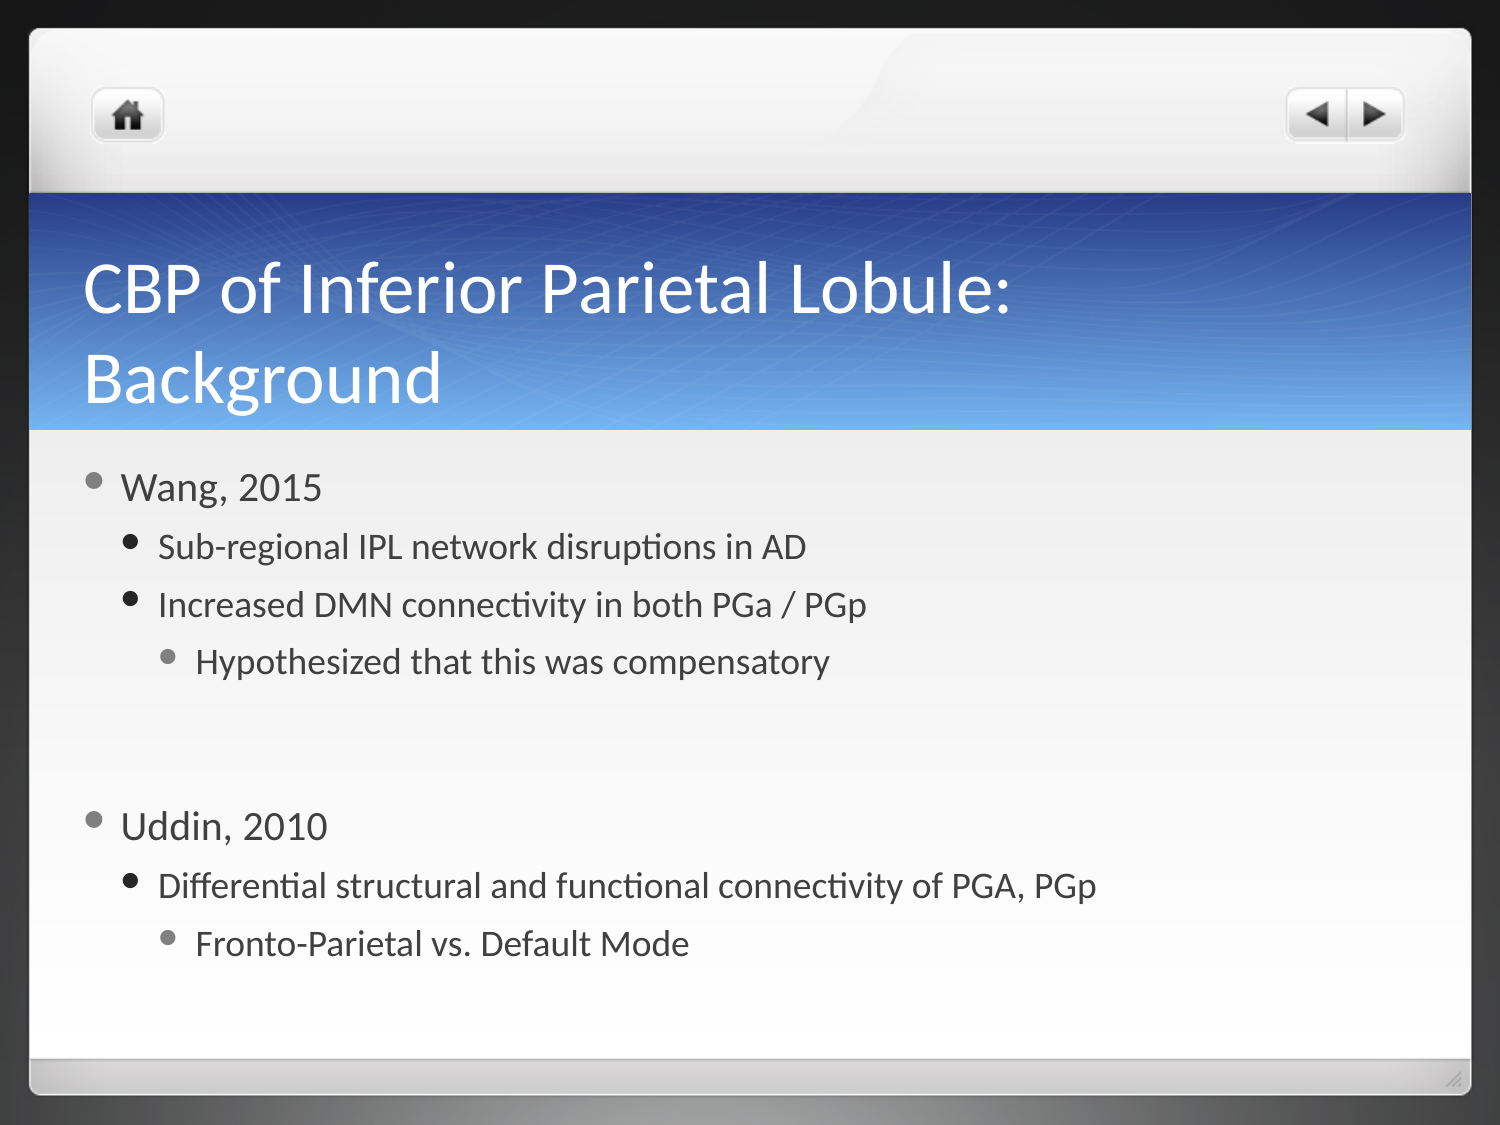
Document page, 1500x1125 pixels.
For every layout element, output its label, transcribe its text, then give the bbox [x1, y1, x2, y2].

list Wang, 2015 Sub-regional IPL network disruptions in AD Increased DMN connectivity in both PGa / PGp Hypothesized that this was compensatory Uddin, 2010 Differential structural and functional connectivity of PGA, PGp Fronto-Parietal vs. Default Mode [68, 452, 1432, 1025]
picture [0, 0, 1500, 1125]
title CBP of Inferior Parietal Lobule: Background [68, 238, 1432, 427]
